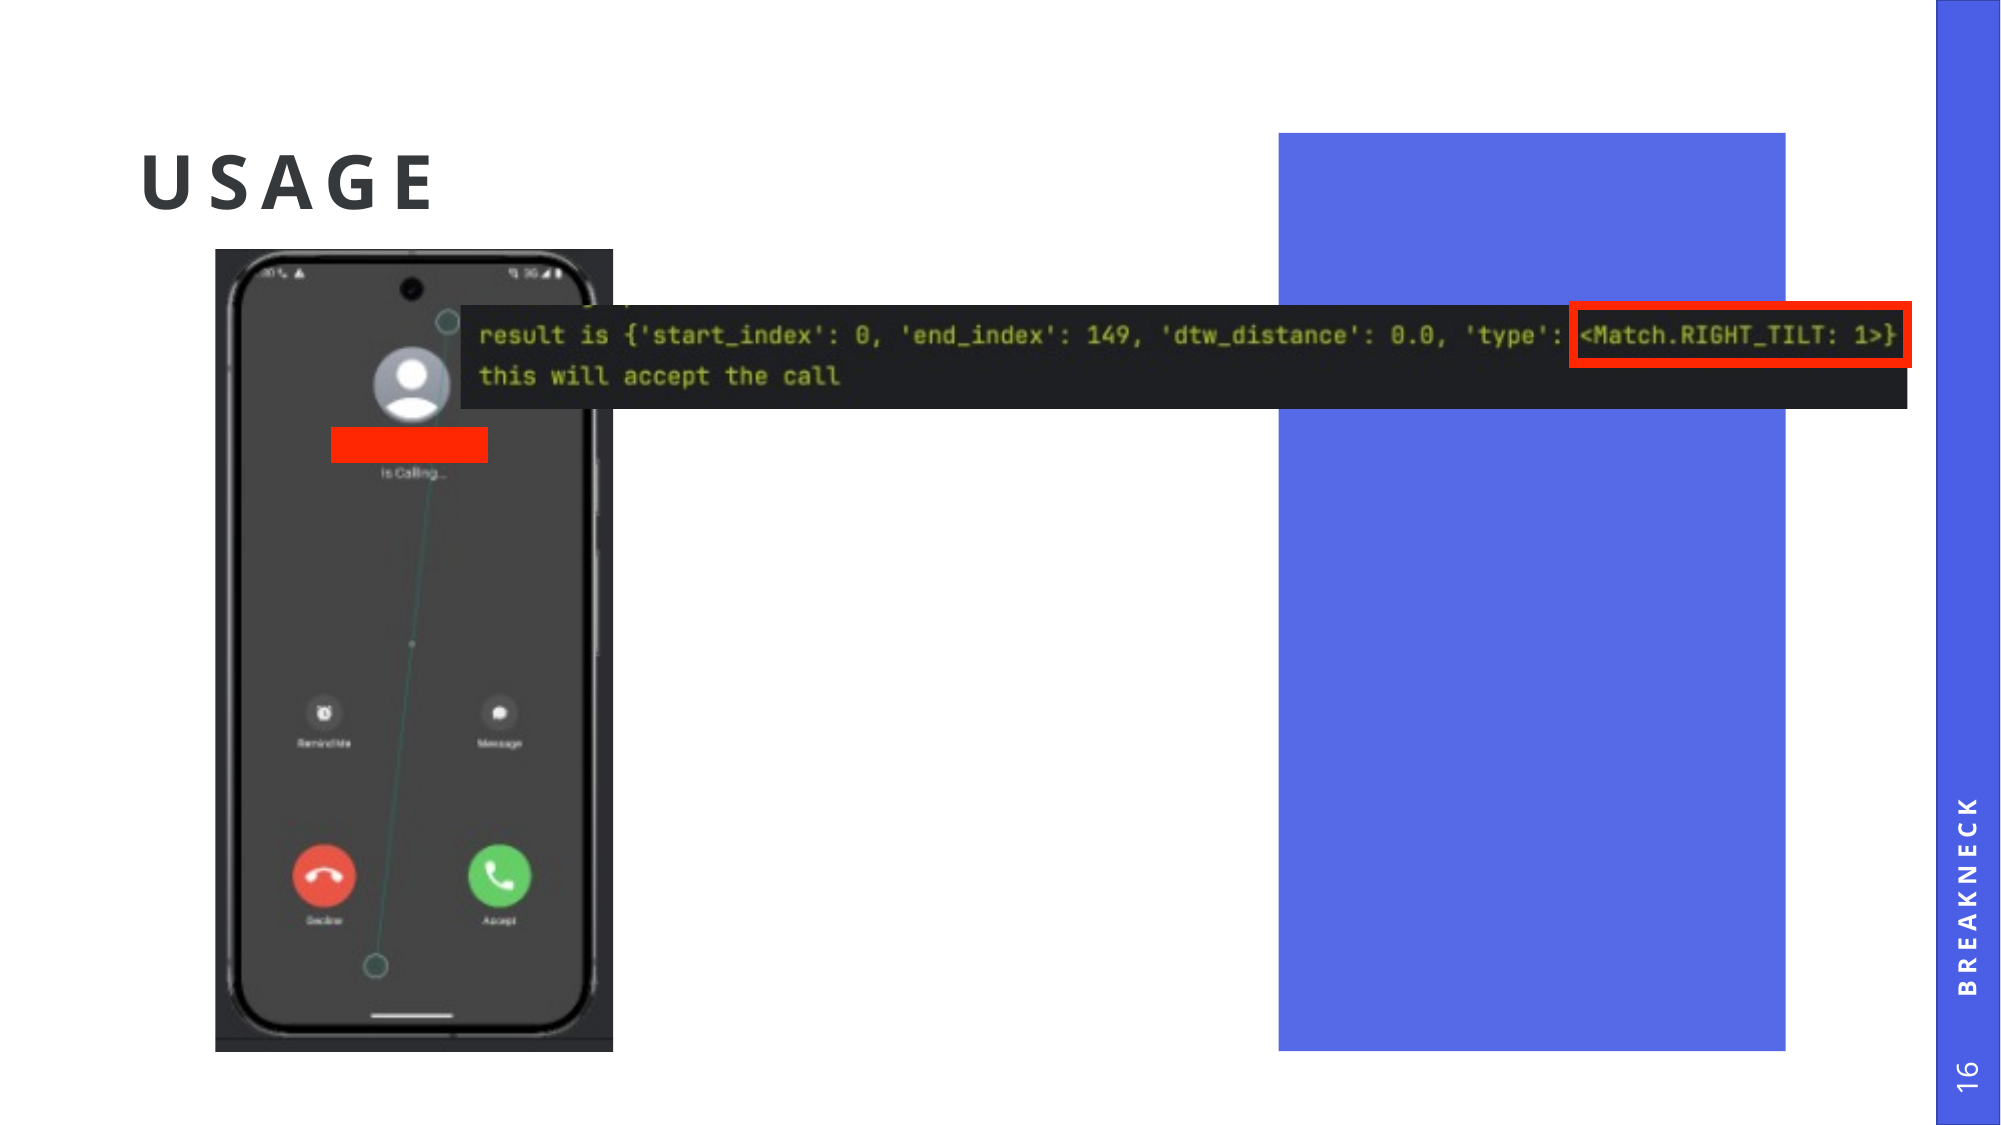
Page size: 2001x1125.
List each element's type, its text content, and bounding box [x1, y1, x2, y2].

title usage [139, 145, 1082, 306]
picture [215, 249, 1908, 1052]
footer breakneck [1937, 0, 2000, 1032]
slide_number 16 [1937, 1032, 2000, 1125]
